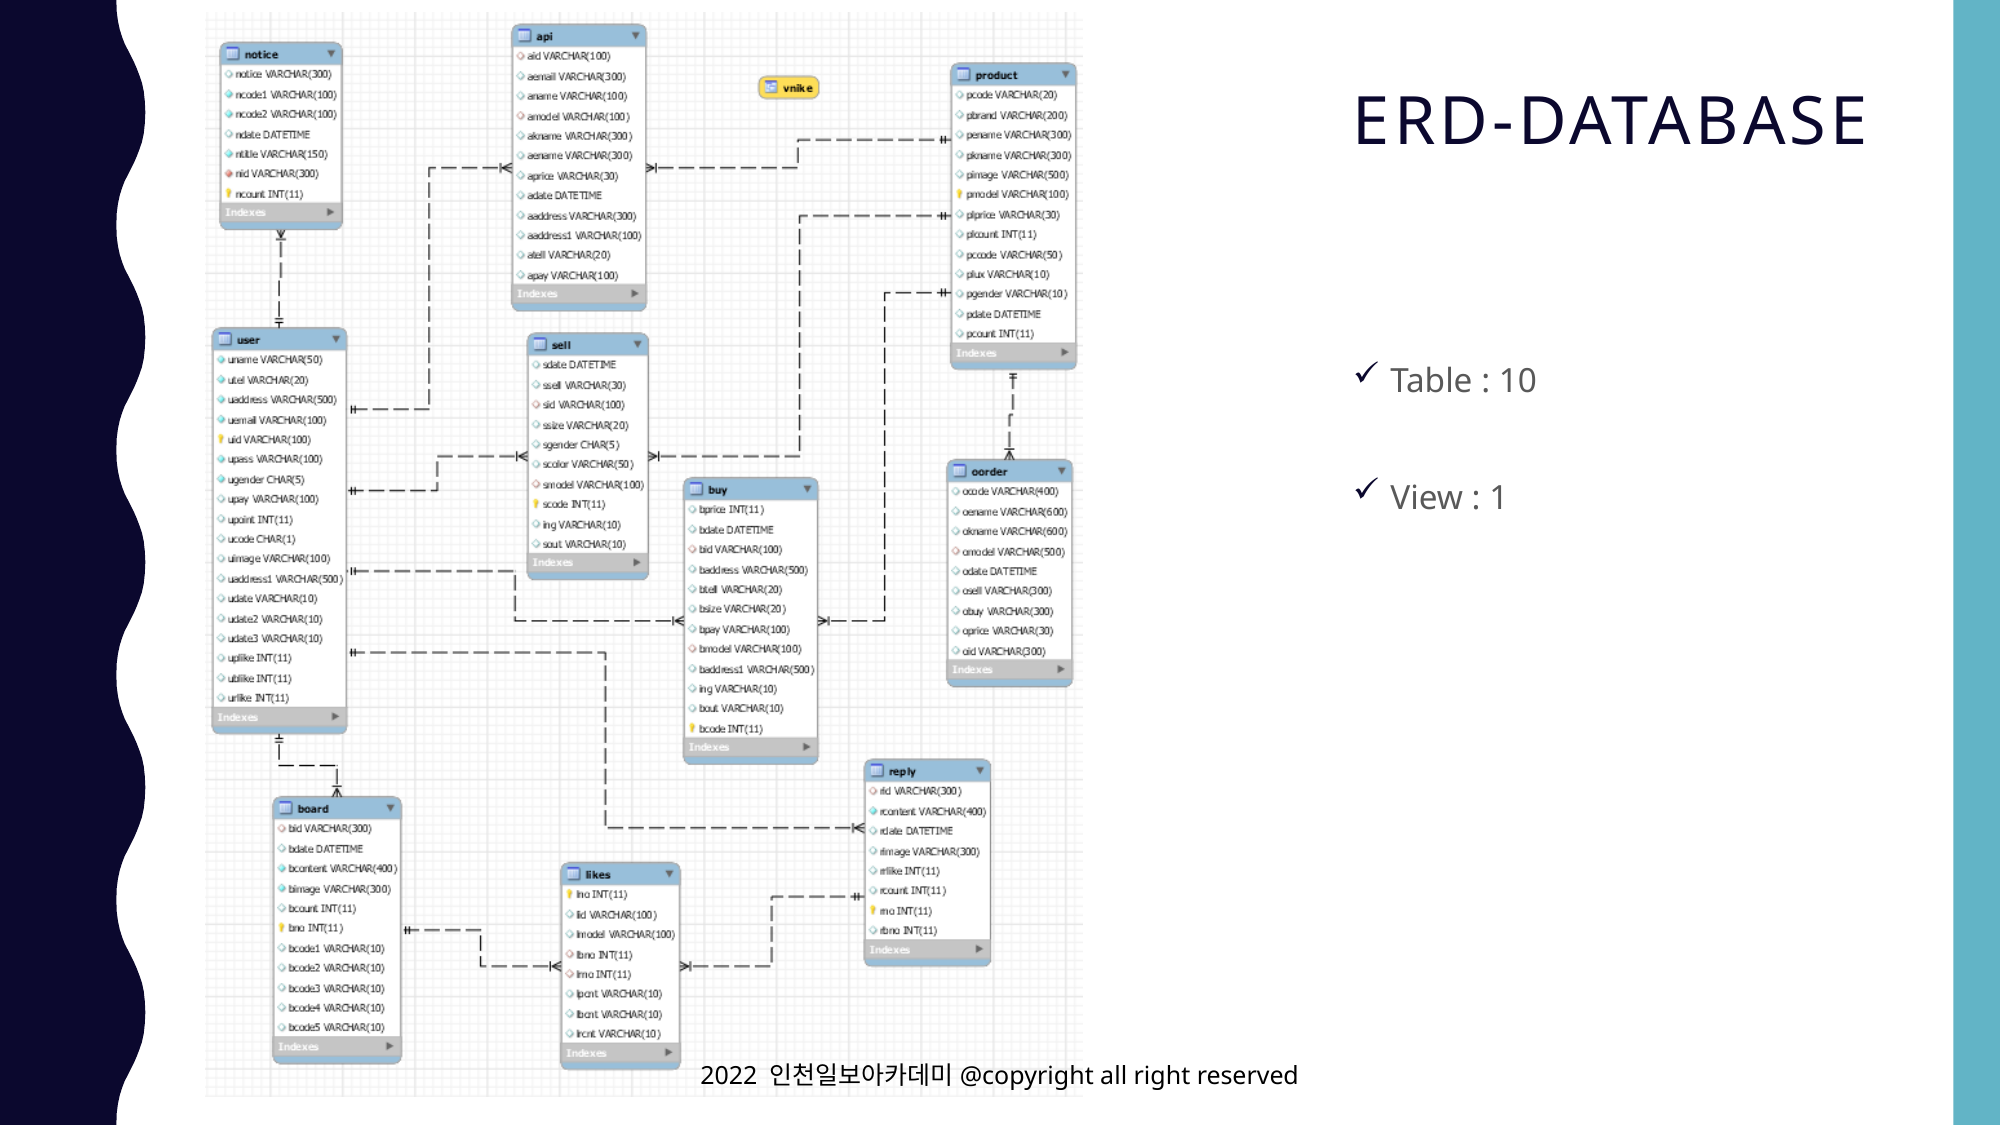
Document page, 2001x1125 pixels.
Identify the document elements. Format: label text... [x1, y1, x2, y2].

footer 2022 인천일보아카데미@copyright all right reserved [662, 1045, 1338, 1103]
title ERD-Database [1338, 79, 1920, 344]
list Table : 10 View : 1 [1338, 348, 1920, 1013]
picture [205, 12, 1083, 1097]
